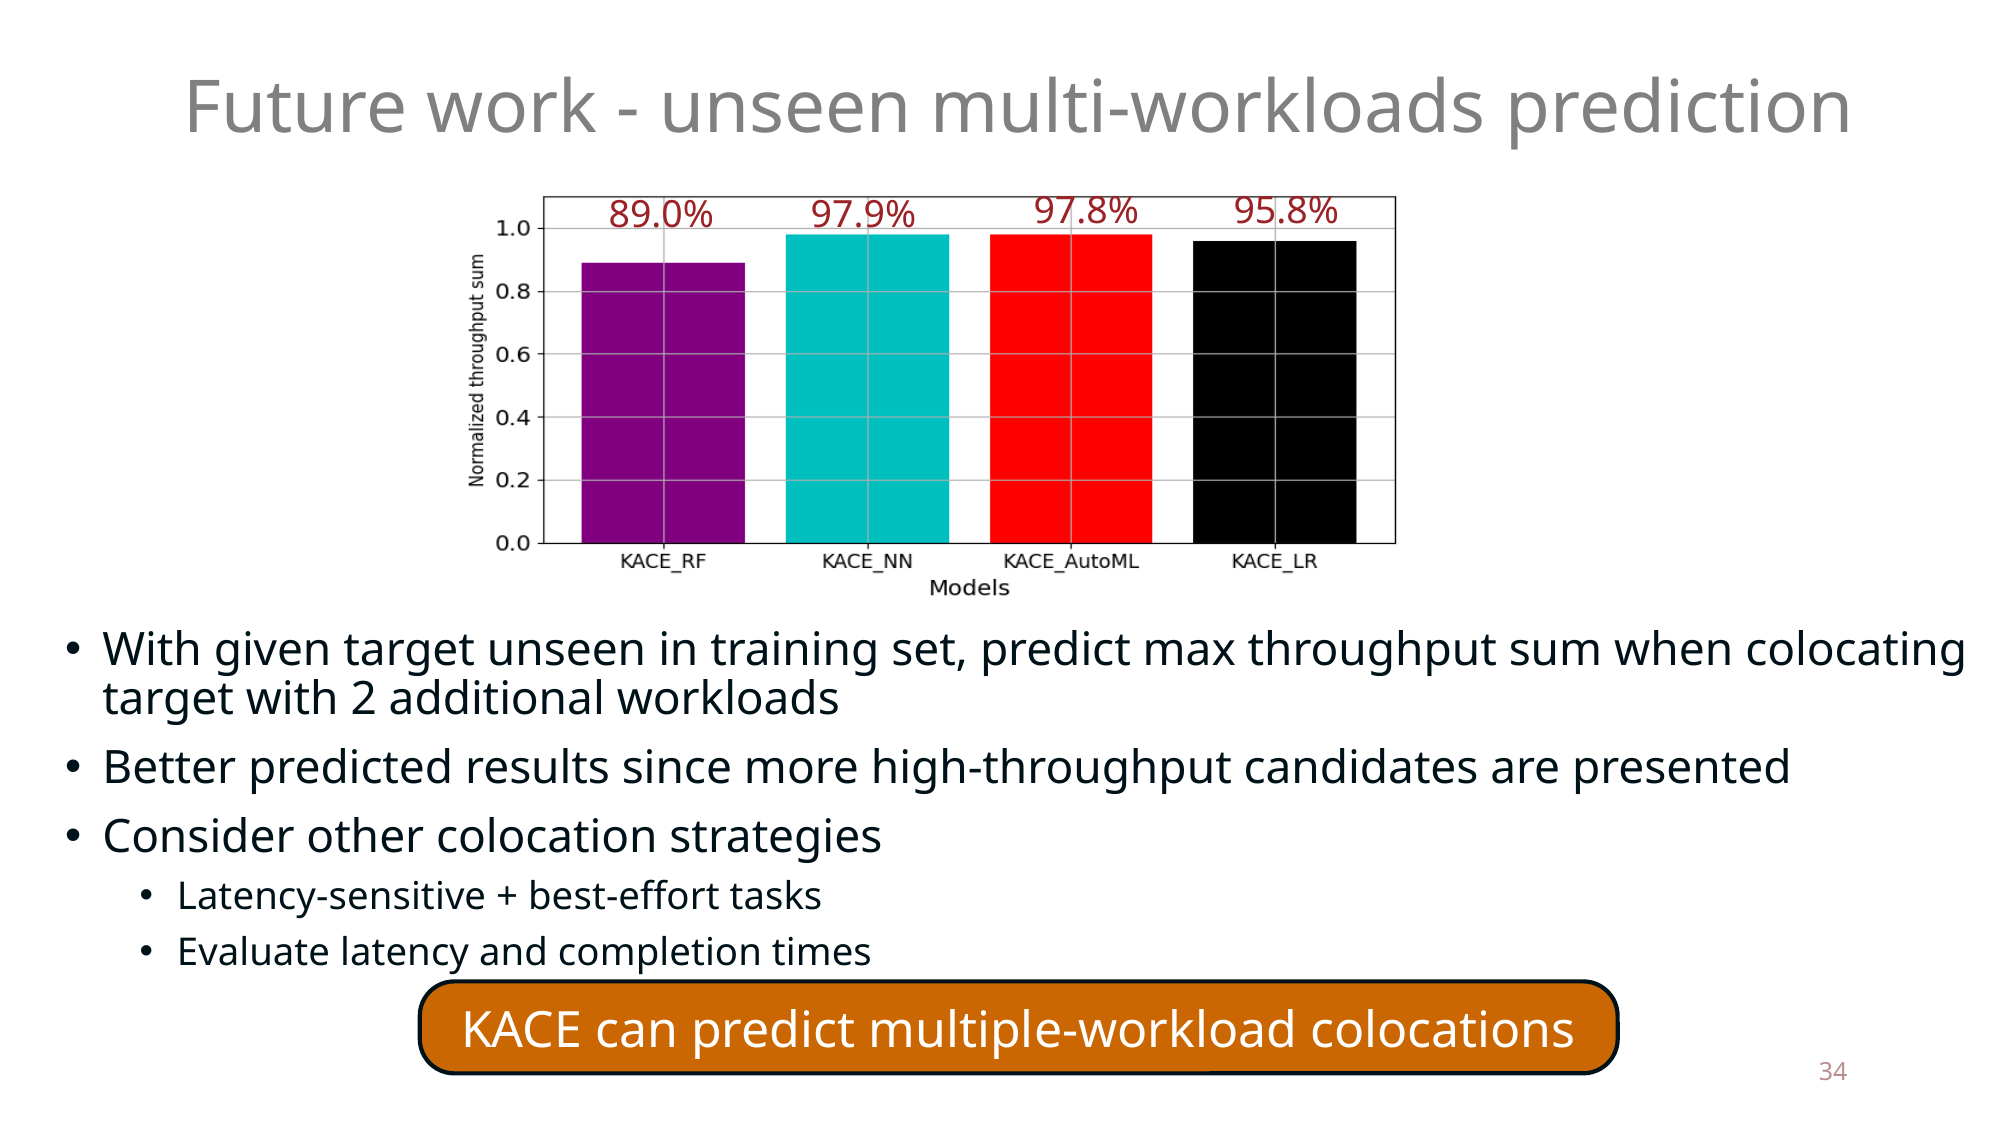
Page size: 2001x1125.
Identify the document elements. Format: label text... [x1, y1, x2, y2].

title Future work - unseen multi-workloads prediction [0, 0, 2000, 218]
slide_number 34 [1412, 1042, 1863, 1103]
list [452, 180, 1413, 616]
text_box With given target unseen in training set, predict max throughput sum when colocating target with 2 additional workloads Better predicted results since more high-throughput candidates are presented Consider other colocation strategies Latency-sensitive + best-effort tasks Evaluate latency and completion times [49, 617, 2000, 982]
text_box KACE can predict multiple-workload colocations [419, 982, 1618, 1074]
